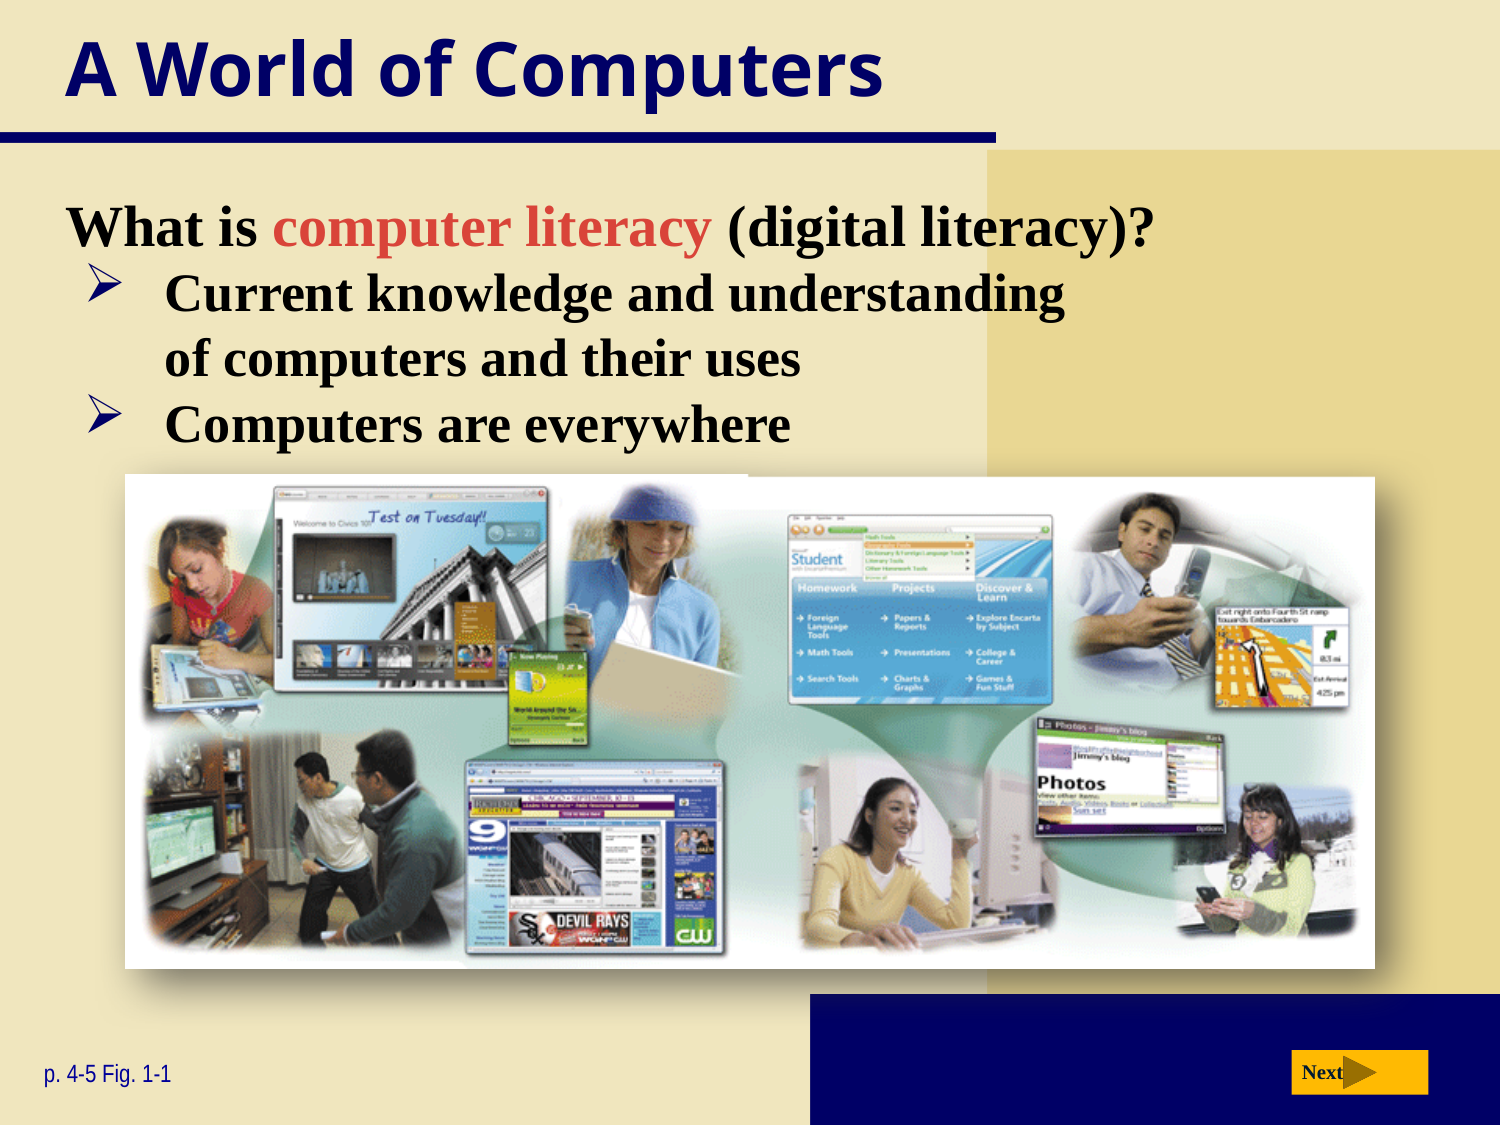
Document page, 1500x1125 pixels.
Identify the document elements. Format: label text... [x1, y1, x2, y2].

list What is computer literacy (digital literacy)? [49, 180, 1459, 249]
text_box p. 4-5 Fig. 1-1 [29, 1050, 284, 1095]
text_box Computers are everywhere [49, 381, 1459, 469]
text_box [1286, 1049, 1429, 1095]
text_box Current knowledge and understanding of computers and their uses [49, 249, 1459, 381]
title A World of Computers [49, 0, 1459, 133]
picture [124, 474, 1376, 969]
